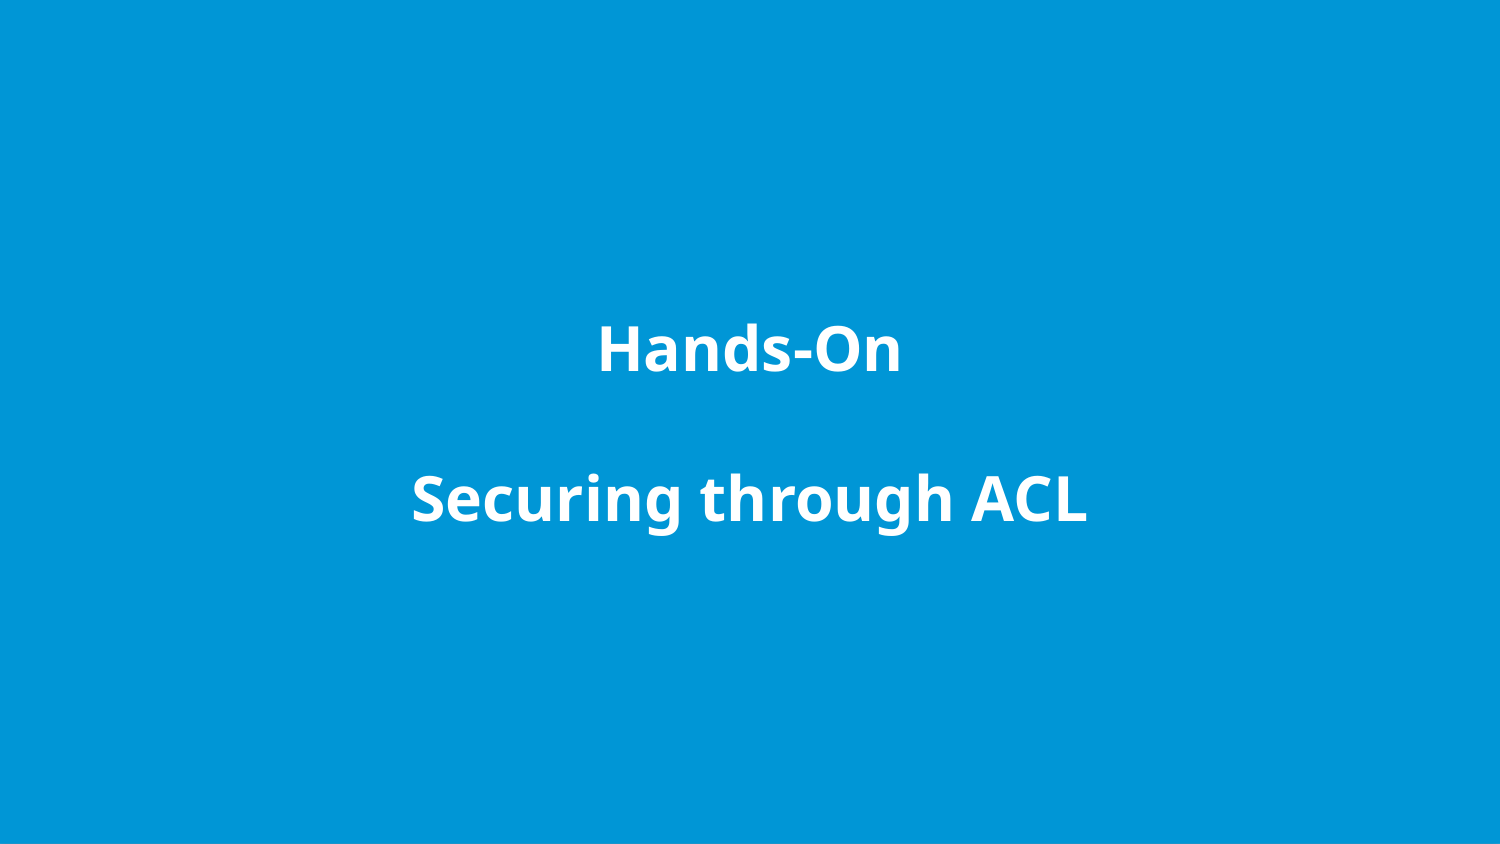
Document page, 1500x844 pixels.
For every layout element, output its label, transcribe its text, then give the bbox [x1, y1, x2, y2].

text_box Hands-On Securing through ACL [0, 0, 1500, 844]
